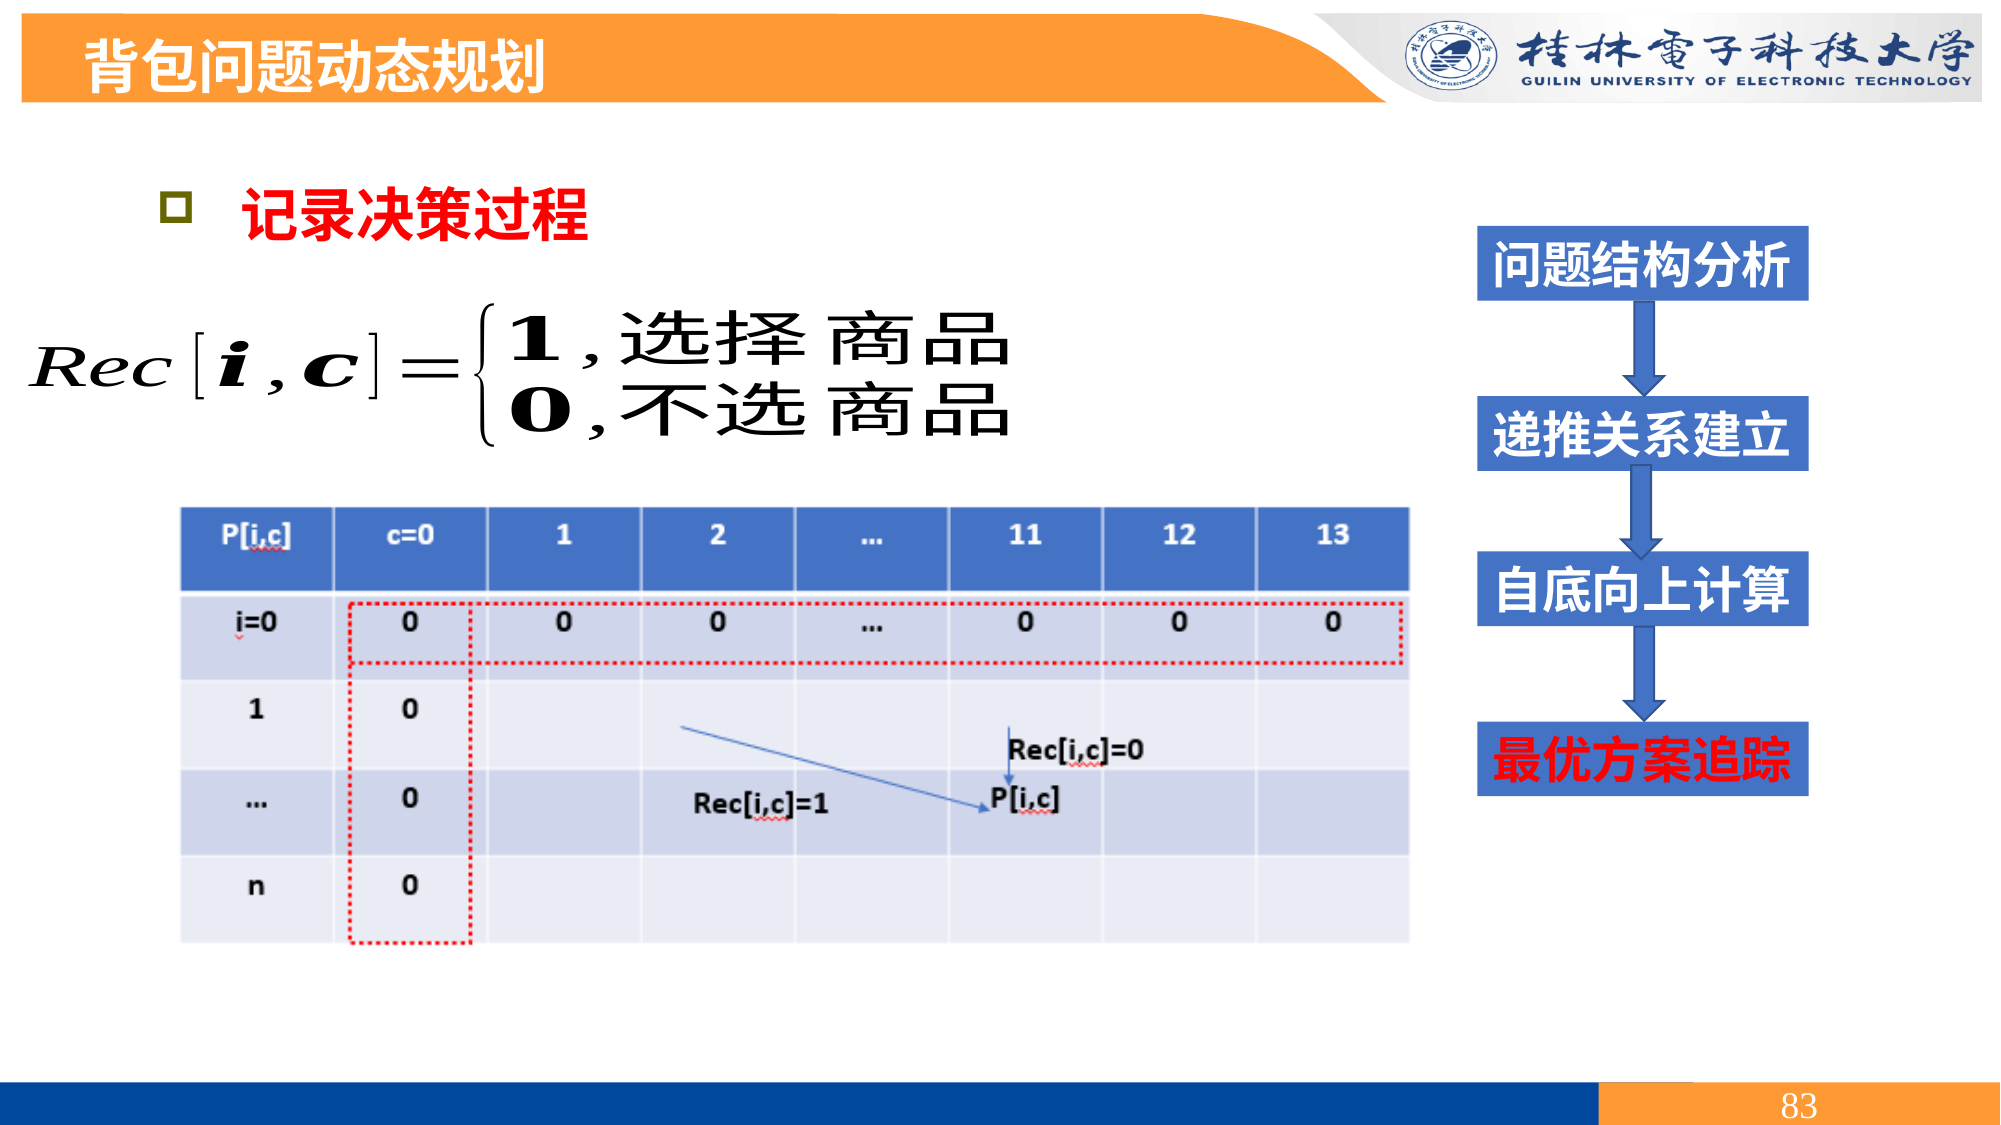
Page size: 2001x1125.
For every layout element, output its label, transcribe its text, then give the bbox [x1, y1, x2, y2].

text_box 最优方案追踪 [1493, 721, 1809, 797]
picture [0, 492, 1493, 975]
picture [1386, 0, 2000, 103]
text_box 自底向上计算 [1493, 551, 1809, 627]
text_box [1621, 625, 1667, 723]
text_box [1618, 464, 1664, 561]
text_box [1621, 300, 1667, 398]
text_box 记录决策过程 [141, 171, 822, 301]
text_box 背包问题动态规划 [67, 23, 1094, 109]
text_box 问题结构分析 [1477, 225, 1809, 301]
text_box 递推关系建立 [1477, 396, 1809, 471]
